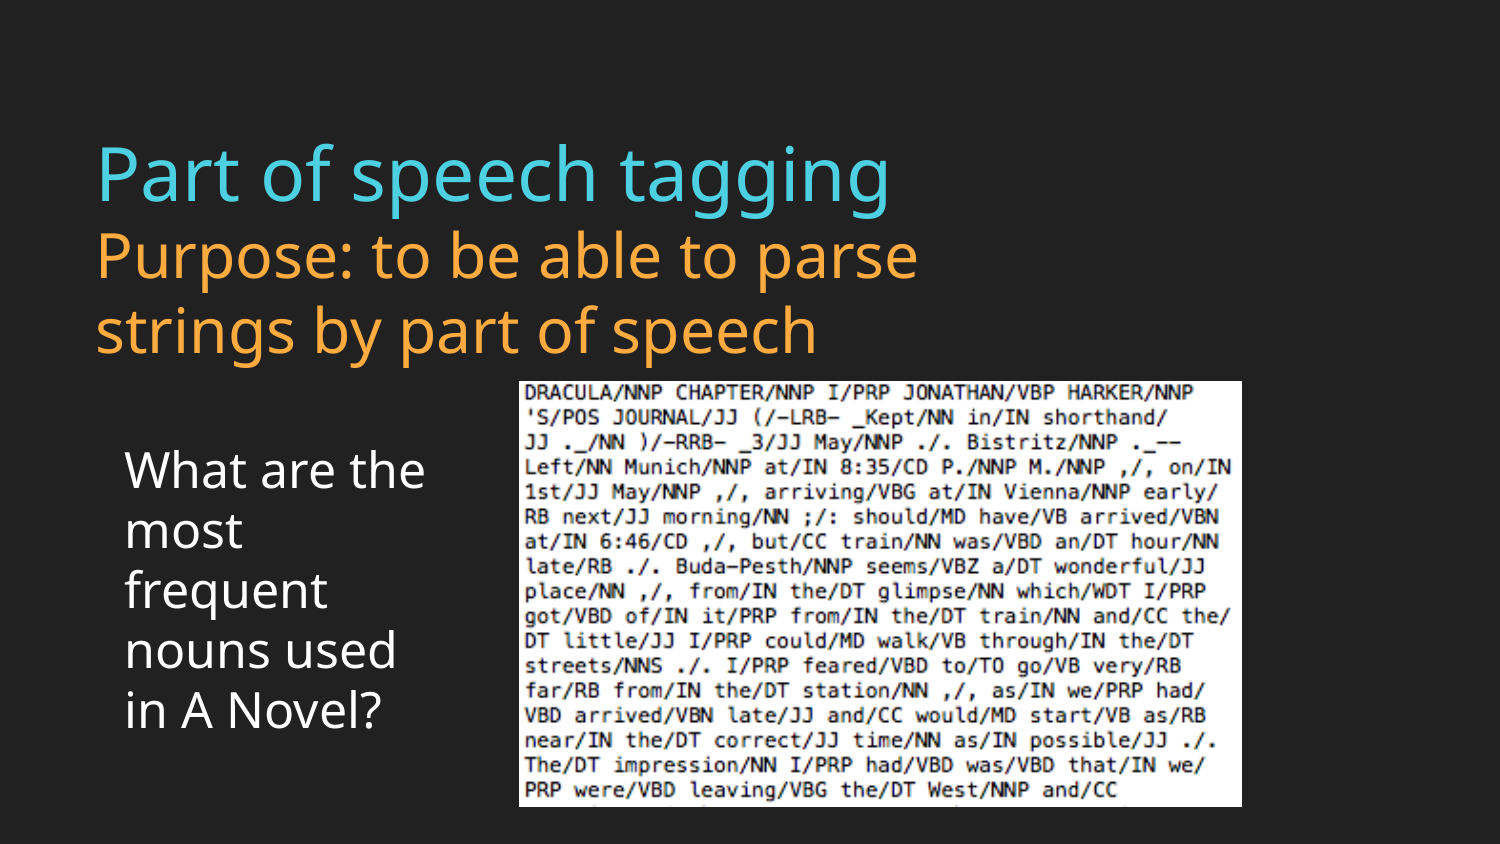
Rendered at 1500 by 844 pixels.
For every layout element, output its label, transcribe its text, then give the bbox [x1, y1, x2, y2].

picture [519, 381, 1242, 807]
title Part of speech tagging Purpose: to be able to parse strings by part of speech [80, 73, 1125, 555]
text_box What are the most frequent nouns used in A Novel? [109, 423, 466, 735]
